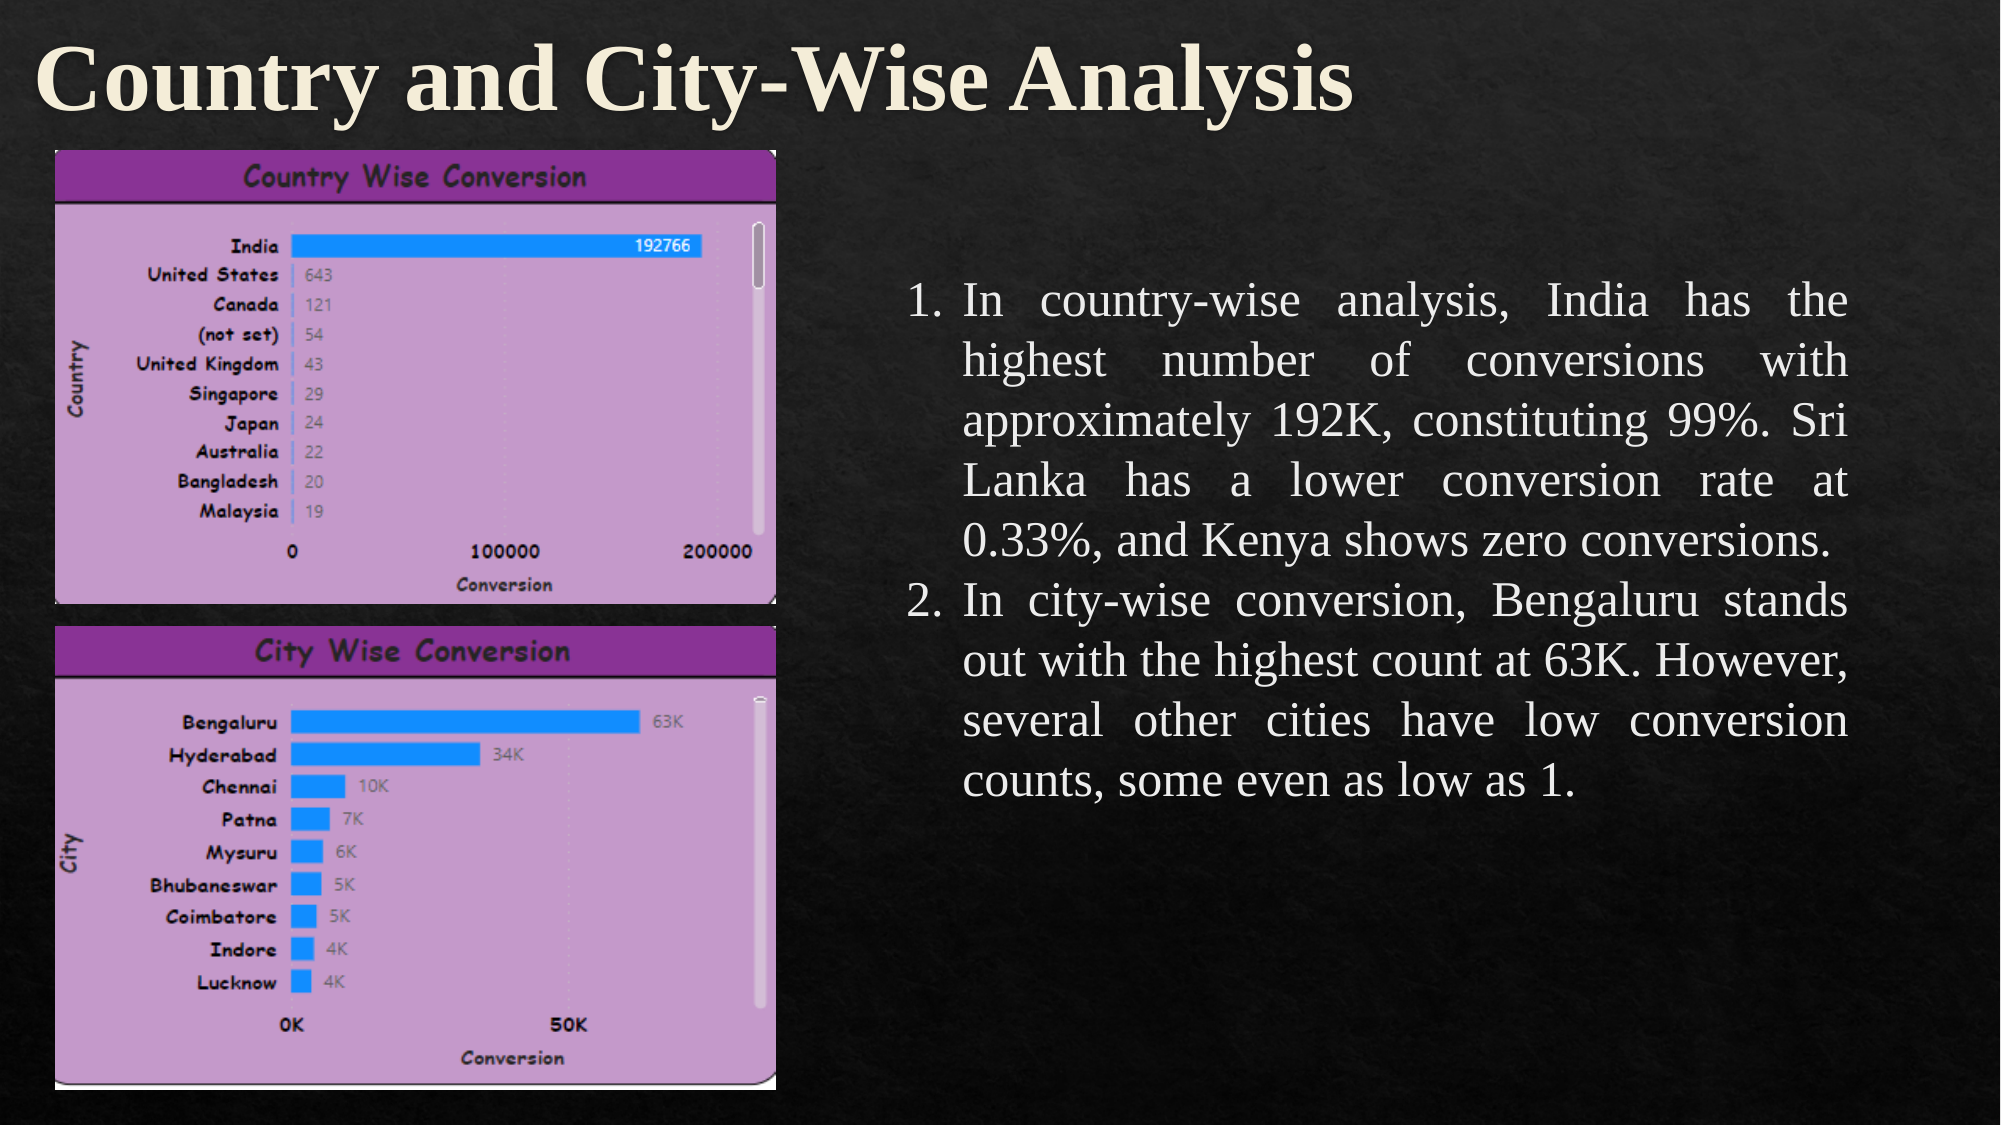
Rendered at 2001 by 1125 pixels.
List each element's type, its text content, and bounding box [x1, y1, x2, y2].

picture [54, 150, 776, 604]
picture [54, 626, 776, 1090]
title Country and City-Wise Analysis [0, 0, 1544, 183]
text_box In country-wise analysis, India has the highest number of conversions with approximately 192K, constituting 99%. Sri Lanka has a lower conversion rate at 0.33%, and Kenya shows zero conversions. In city-wise conversion, Bengaluru stands out with the highest count at 63K. However, several other cities have low conversion counts, some even as low as 1. [891, 259, 1864, 860]
